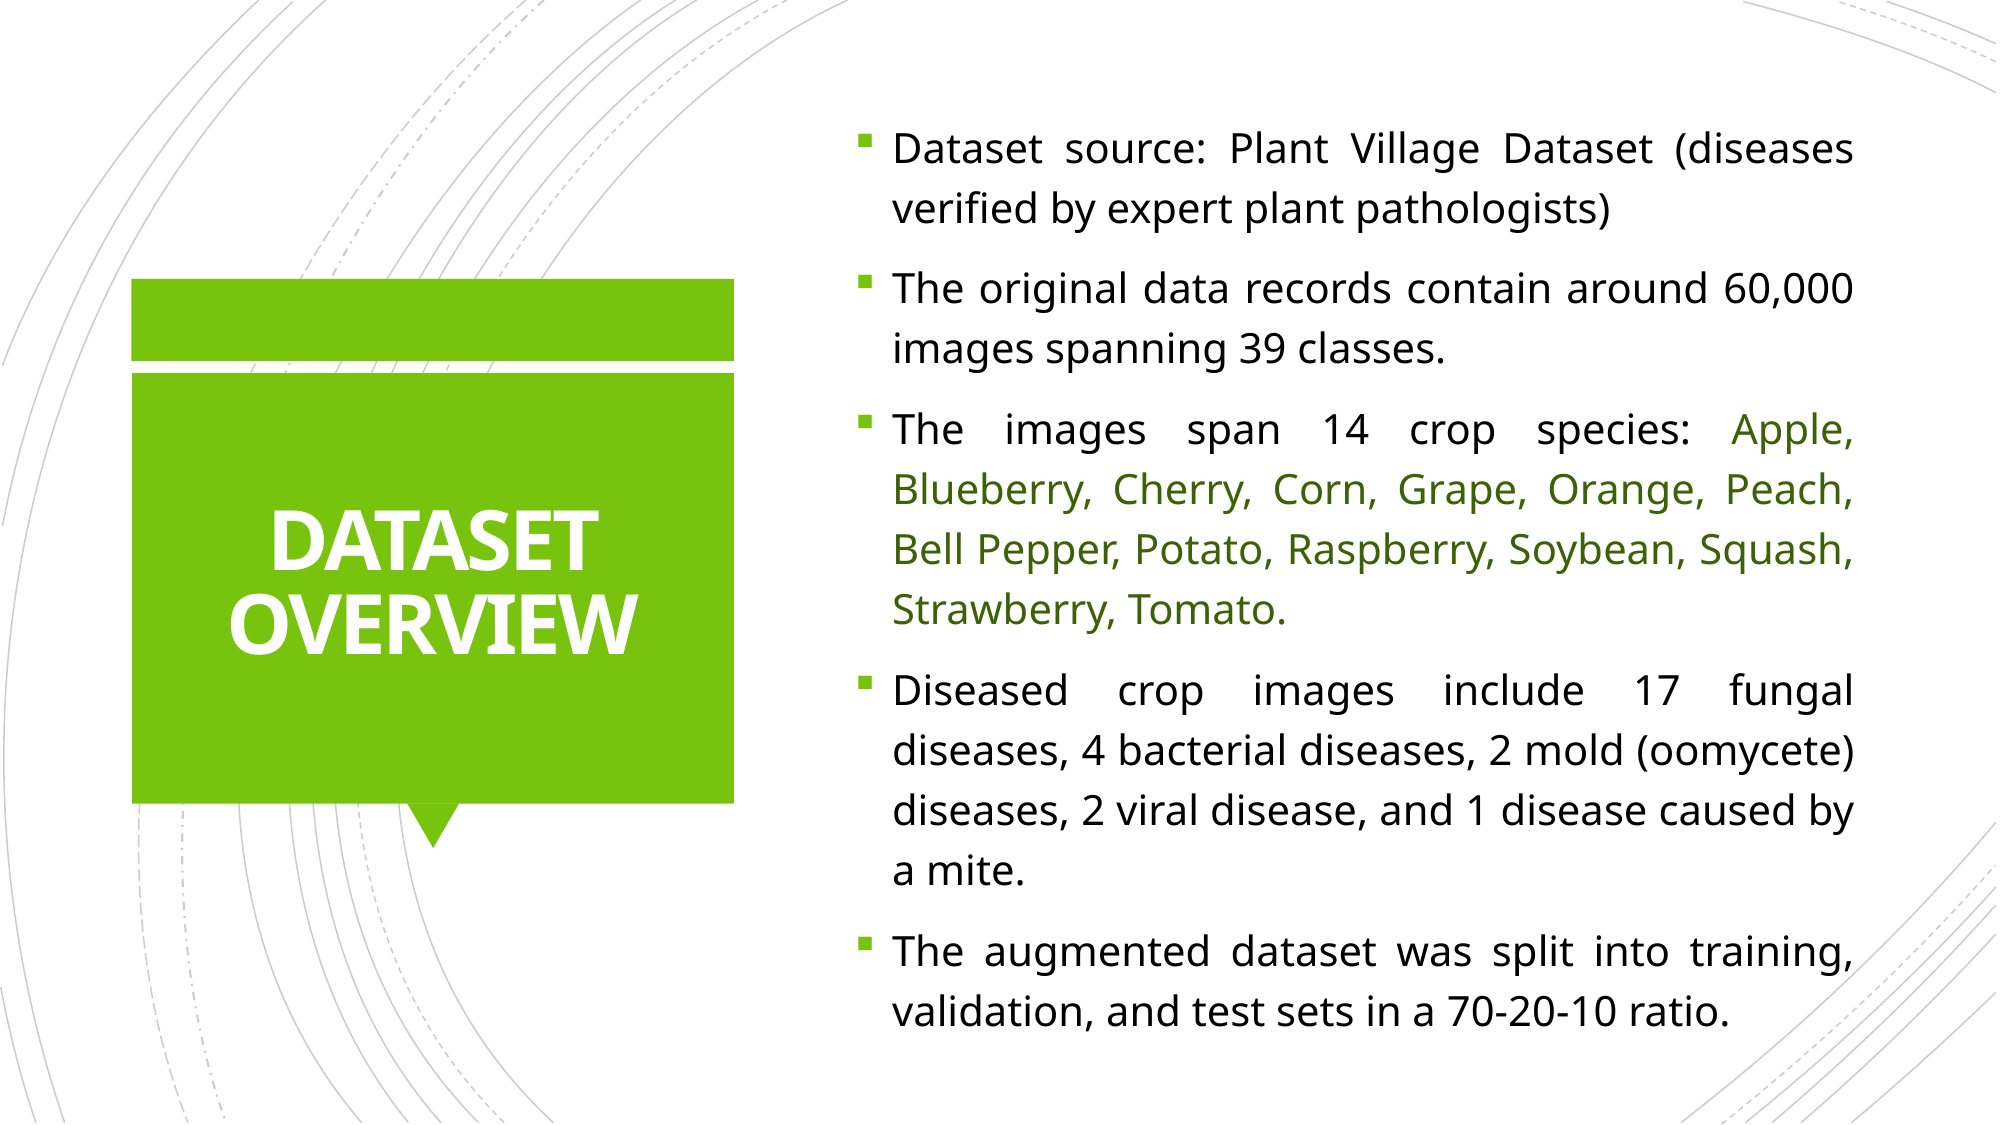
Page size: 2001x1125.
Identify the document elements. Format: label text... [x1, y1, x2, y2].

list Dataset source: Plant Village Dataset (diseases verified by expert plant pathologists) The original data records contain around 60,000 images spanning 39 classes. The images span 14 crop species: Apple, Blueberry, Cherry, Corn, Grape, Orange, Peach, Bell Pepper, Potato, Raspberry, Soybean, Squash, Strawberry, Tomato. Diseased crop images include 17 fungal diseases, 4 bacterial diseases, 2 mold (oomycete) diseases, 2 viral disease, and 1 disease caused by a mite. The augmented dataset was split into training, validation, and test sets in a 70-20-10 ratio. [839, 37, 1870, 1109]
title DATASET OVERVIEW [145, 385, 720, 789]
